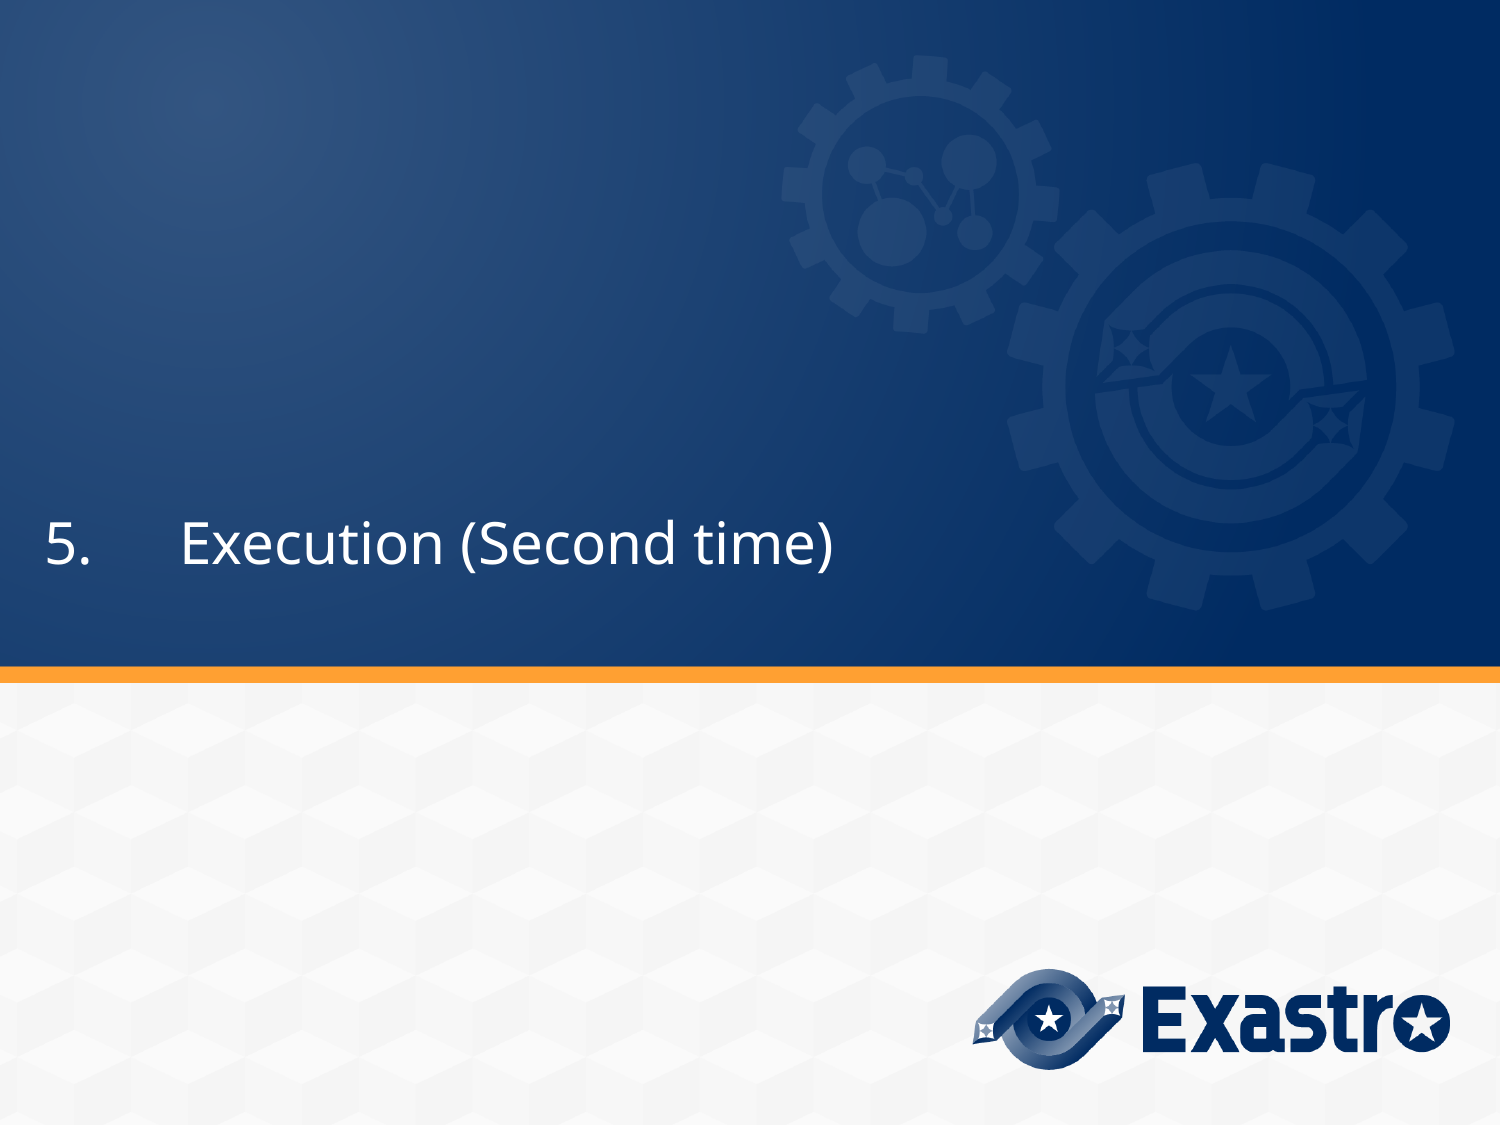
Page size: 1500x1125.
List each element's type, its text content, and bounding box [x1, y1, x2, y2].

picture [0, 0, 1500, 1125]
title 5. Execution (Second time) [29, 499, 1471, 577]
